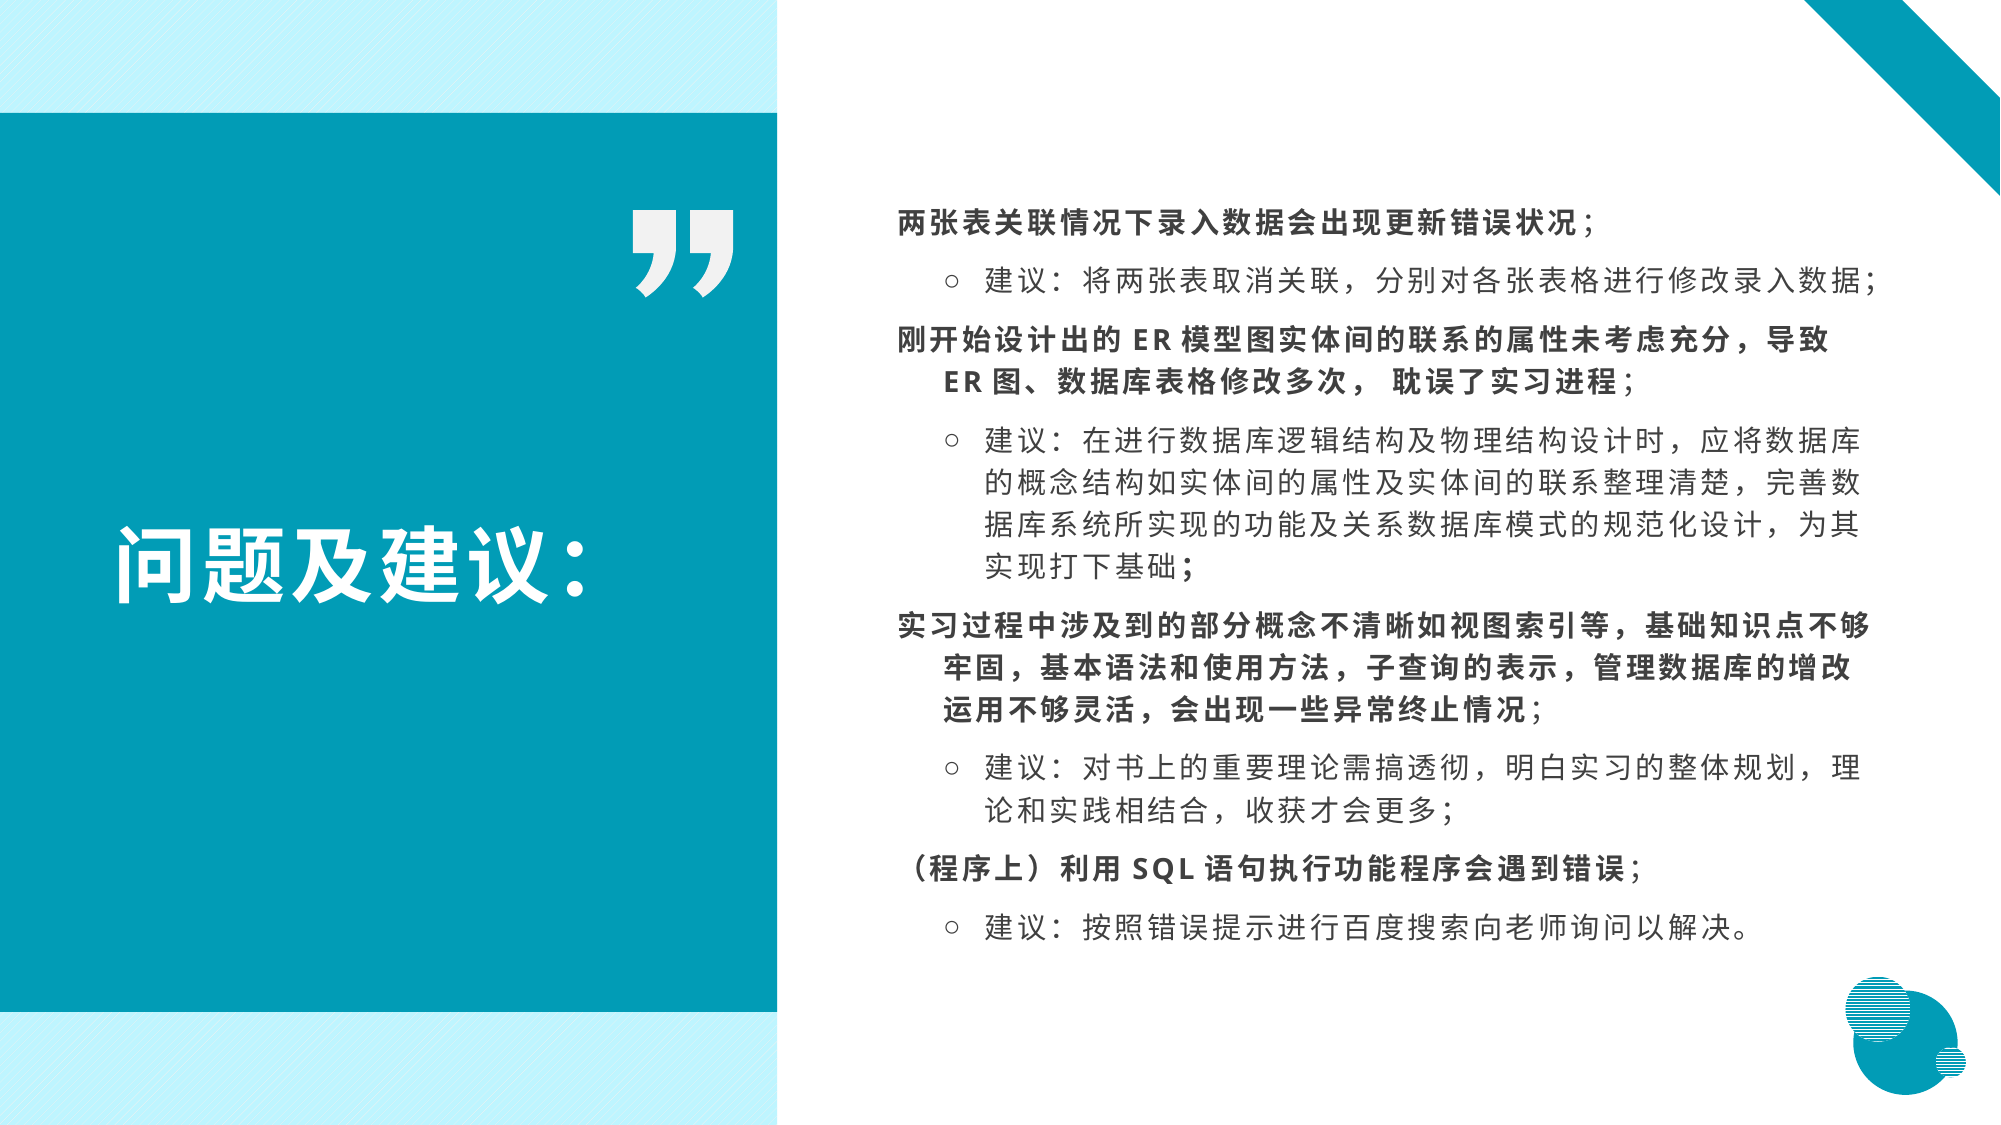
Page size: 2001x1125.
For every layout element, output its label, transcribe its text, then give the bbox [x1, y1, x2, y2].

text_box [1845, 976, 1966, 1095]
text_box [1802, 0, 2000, 198]
text_box [0, 112, 778, 1013]
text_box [632, 209, 734, 298]
text_box [0, 1013, 778, 1125]
text_box [0, 0, 778, 112]
text_box 两张表关联情况下录入数据会出现更新错误状况； 建议：将两张表取消关联，分别对各张表格进行修改录入数据； 刚开始设计出的ER模型图实体间的联系的属性未考虑充分，导致ER图、数据库表格修改多次， 耽误了实习进程； 建议：在进行数据库逻辑结构及物理结构设计时，应将数据库的概念结构如实体间的属性及实体间的联系整理清楚，完善数据库系统所实现的功能及关系数据库模式的规范化设计，为其实现打下基础； 实习过程中涉及到的部分概念不清晰如视图索引等，基础知识点不够牢固，基本语法和使用方法，子查询的表示，管理数据库的增改运用不够灵活，会出现一些异常终止情况； 建议：对书上的重要理论需搞透彻，明白实习的整体规划，理论和实践相结合，收获才会更多； （程序上）利用SQL语句执行功能程序会遇到错误； 建议：按照错误提示进行百度搜索向老师询问以解决。 [882, 131, 1890, 1010]
text_box 问题及建议： [99, 275, 678, 621]
